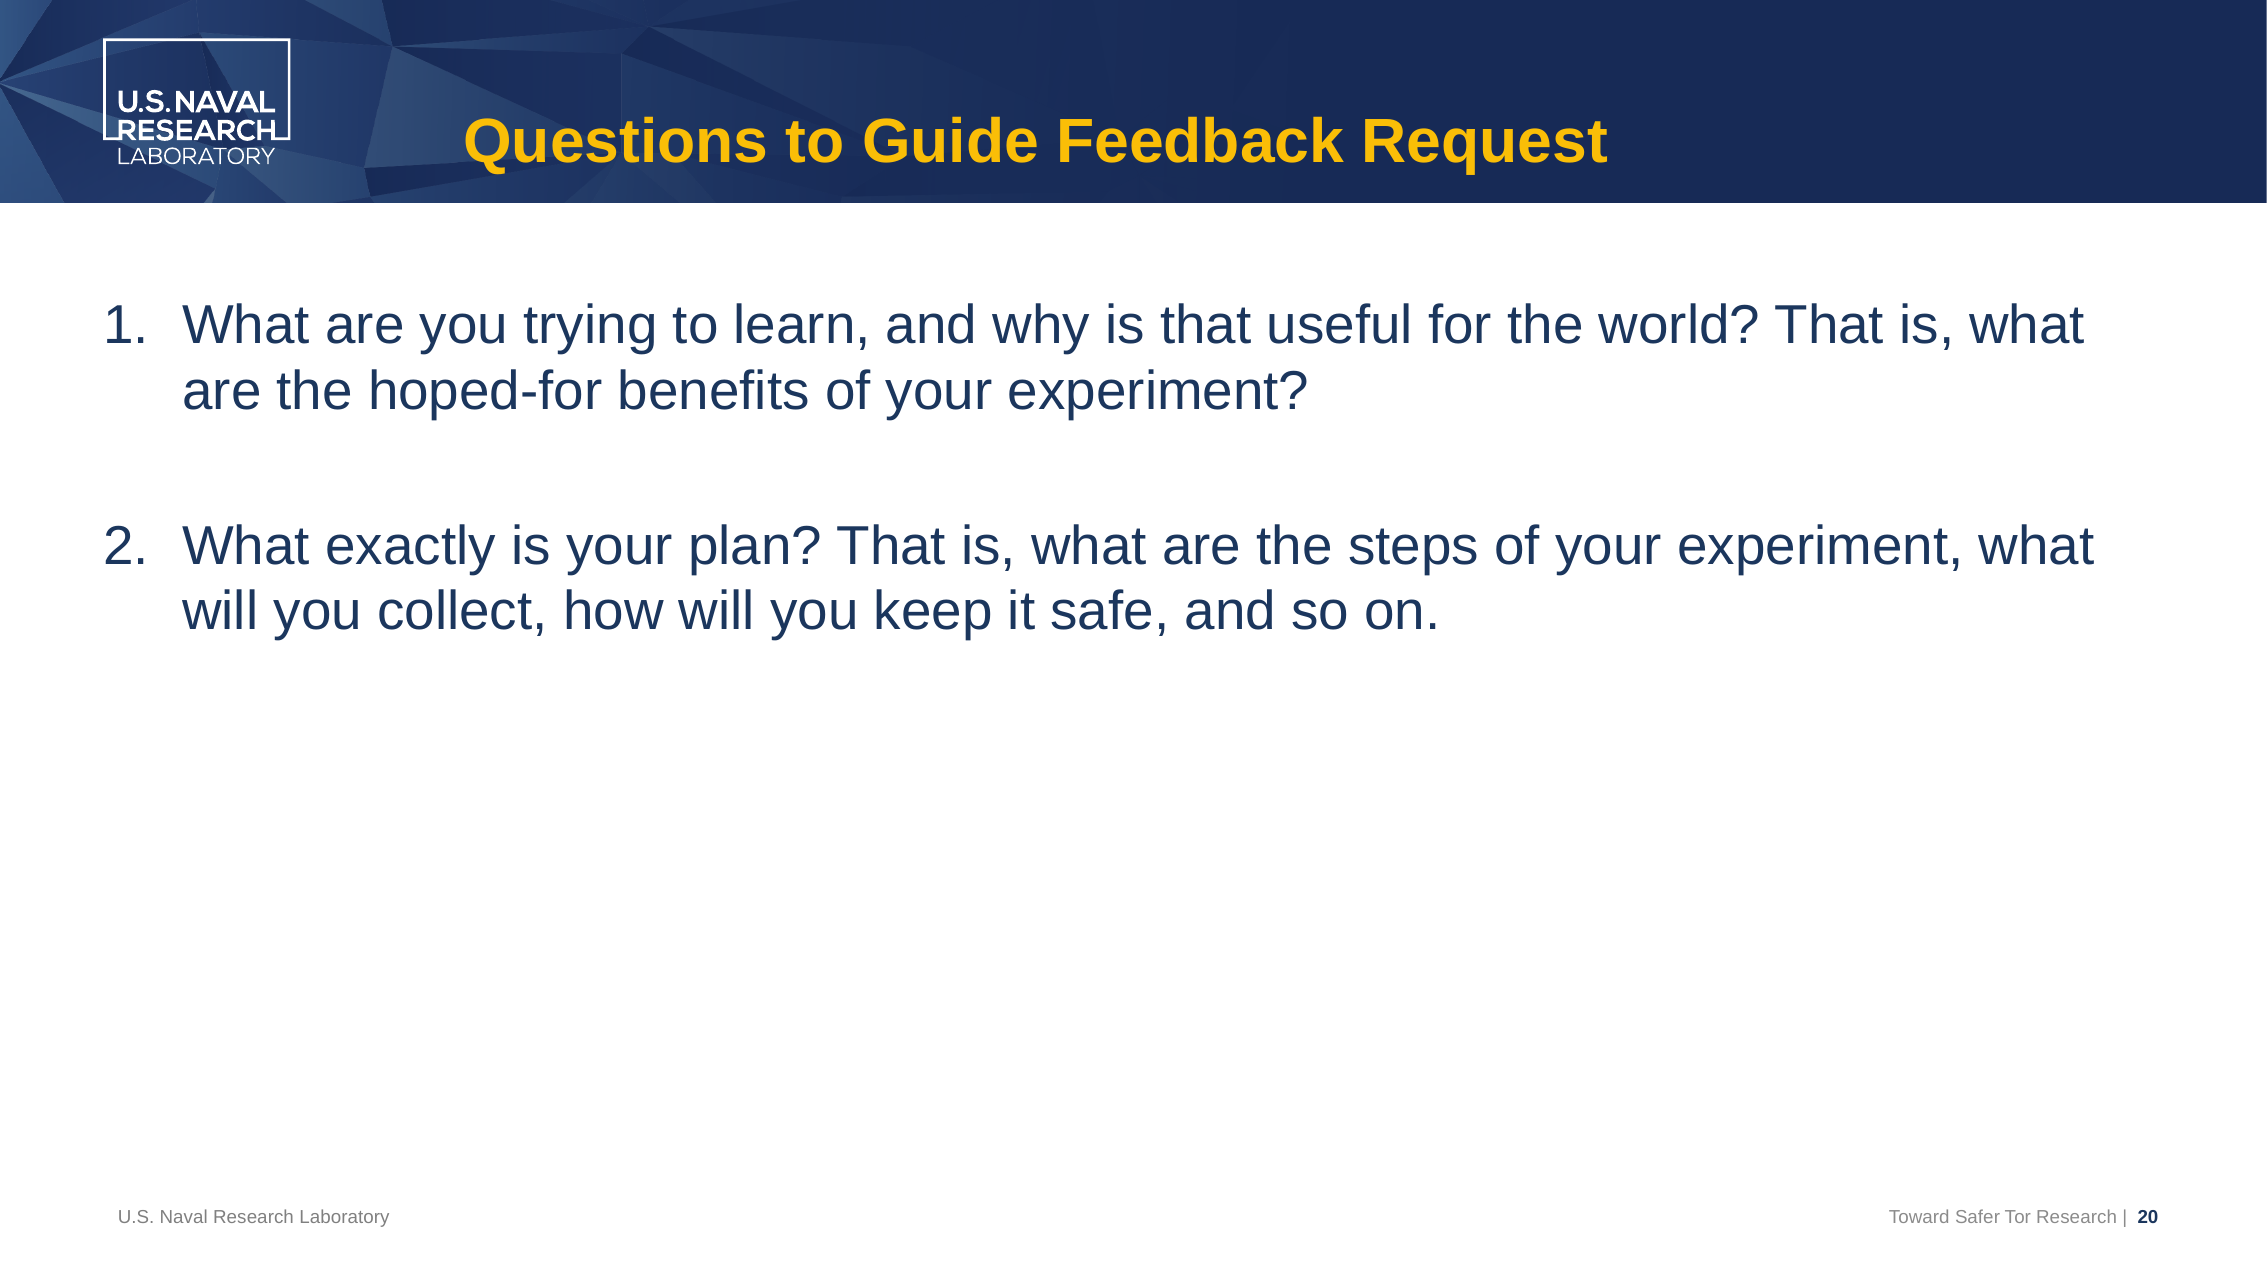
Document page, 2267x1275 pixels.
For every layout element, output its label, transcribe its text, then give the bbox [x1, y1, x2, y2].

slide_number Toward Safer Tor Research | 20 [1255, 1181, 2159, 1250]
picture [0, 0, 2267, 203]
title Questions to Guide Feedback Request [463, 104, 2113, 180]
footer U.S. Naval Research Laboratory [103, 1181, 868, 1250]
list What are you trying to learn, and why is that useful for the world? That is, what are the hoped-for benefits of your experiment? What exactly is your plan? That is, what are the steps of your experiment, what will you collect, how will you keep it safe, and so on. What attacks or risks might be introduced or assisted because of your actions or your data sets, and how well do you resolve each of them? Use the “safety guidelines” above to help in the brainstorming and analysis. Walk us through why the benefits from item 1 outweigh the remaining risks from item 3: why is this plan worthwhile despite the remaining risks? [103, 289, 2159, 1152]
